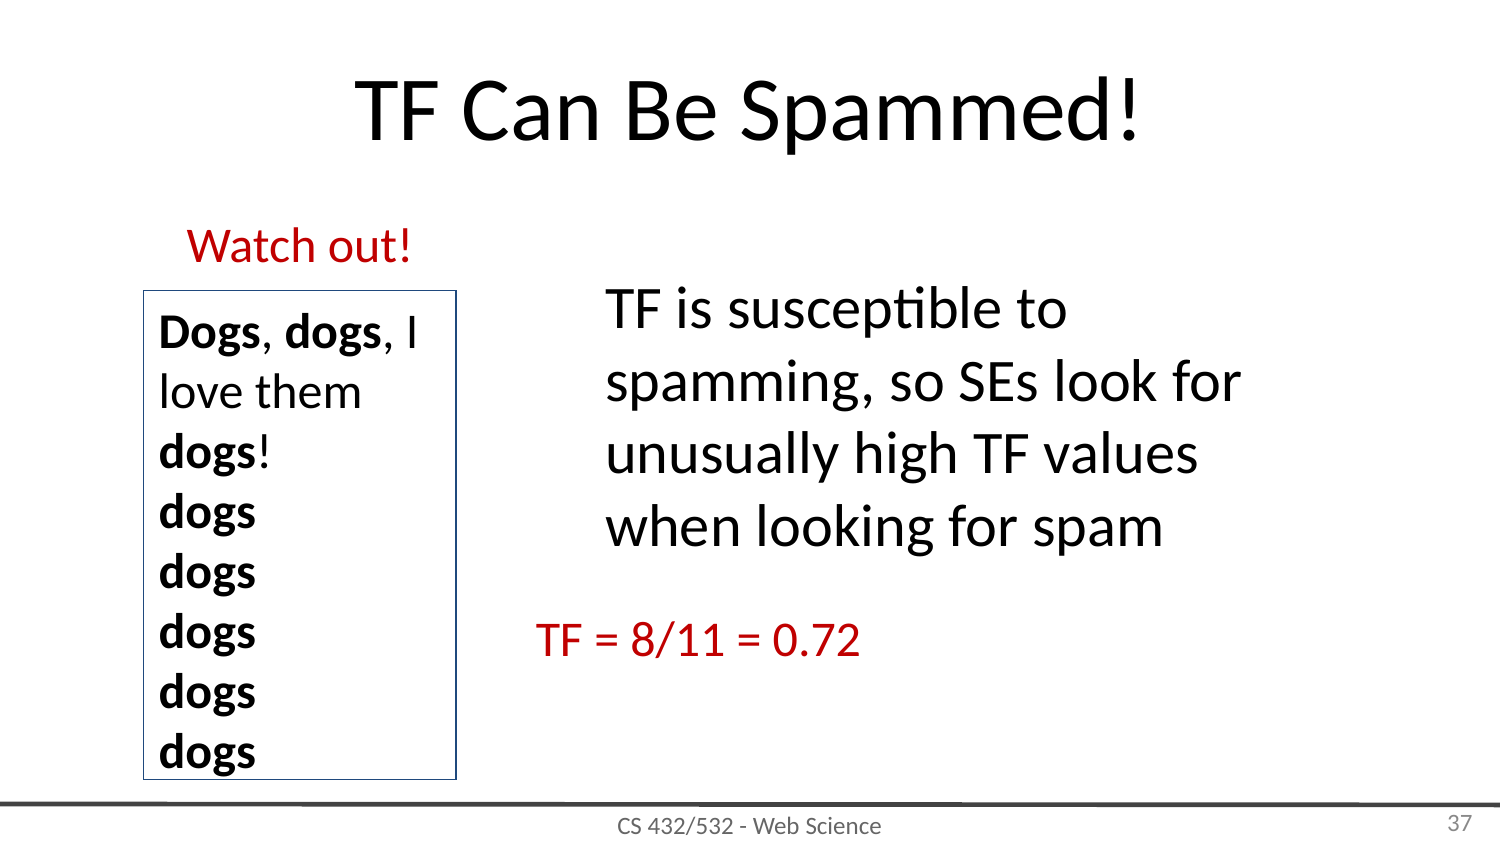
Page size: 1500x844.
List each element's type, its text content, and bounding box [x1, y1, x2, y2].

text_box Watch out! [162, 204, 438, 261]
text_box TF = 8/11 = 0.72 [496, 598, 901, 655]
slide_number ‹#› [1137, 798, 1488, 844]
text_box Dogs, dogs, I love them dogs! dogs dogs dogs dogs dogs [143, 290, 457, 780]
list TF is susceptible to spamming, so SEs look for unusually high TF values when looking for spam [589, 260, 1340, 569]
title TF Can Be Spammed! [75, 33, 1425, 175]
